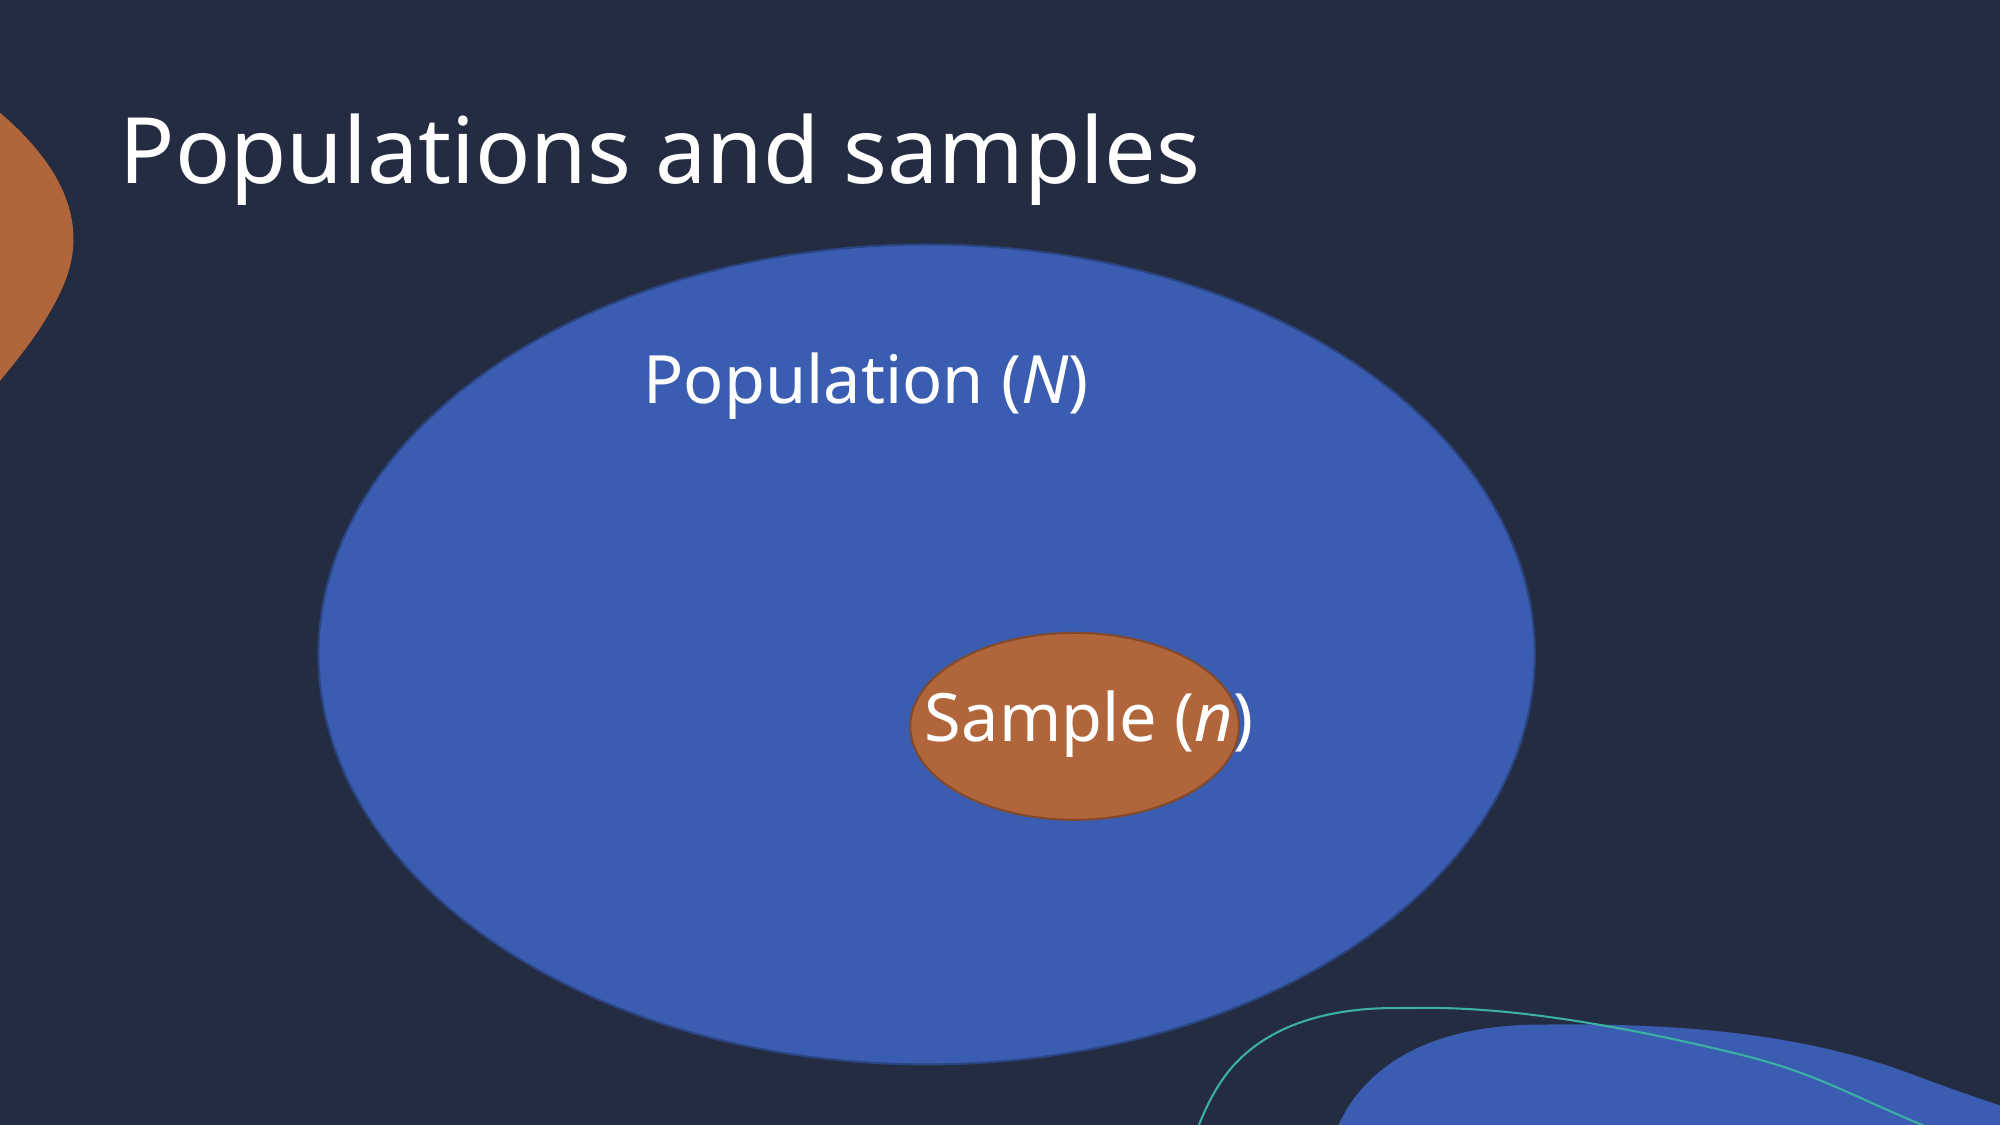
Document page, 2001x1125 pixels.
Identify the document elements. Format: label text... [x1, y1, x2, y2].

text_box Population (N) [628, 329, 1167, 425]
text_box Sample (n) [910, 667, 1449, 763]
text_box [922, 763, 1228, 821]
text_box [317, 243, 1536, 1066]
title Populations and samples [104, 28, 1855, 279]
text_box [945, 631, 1204, 667]
